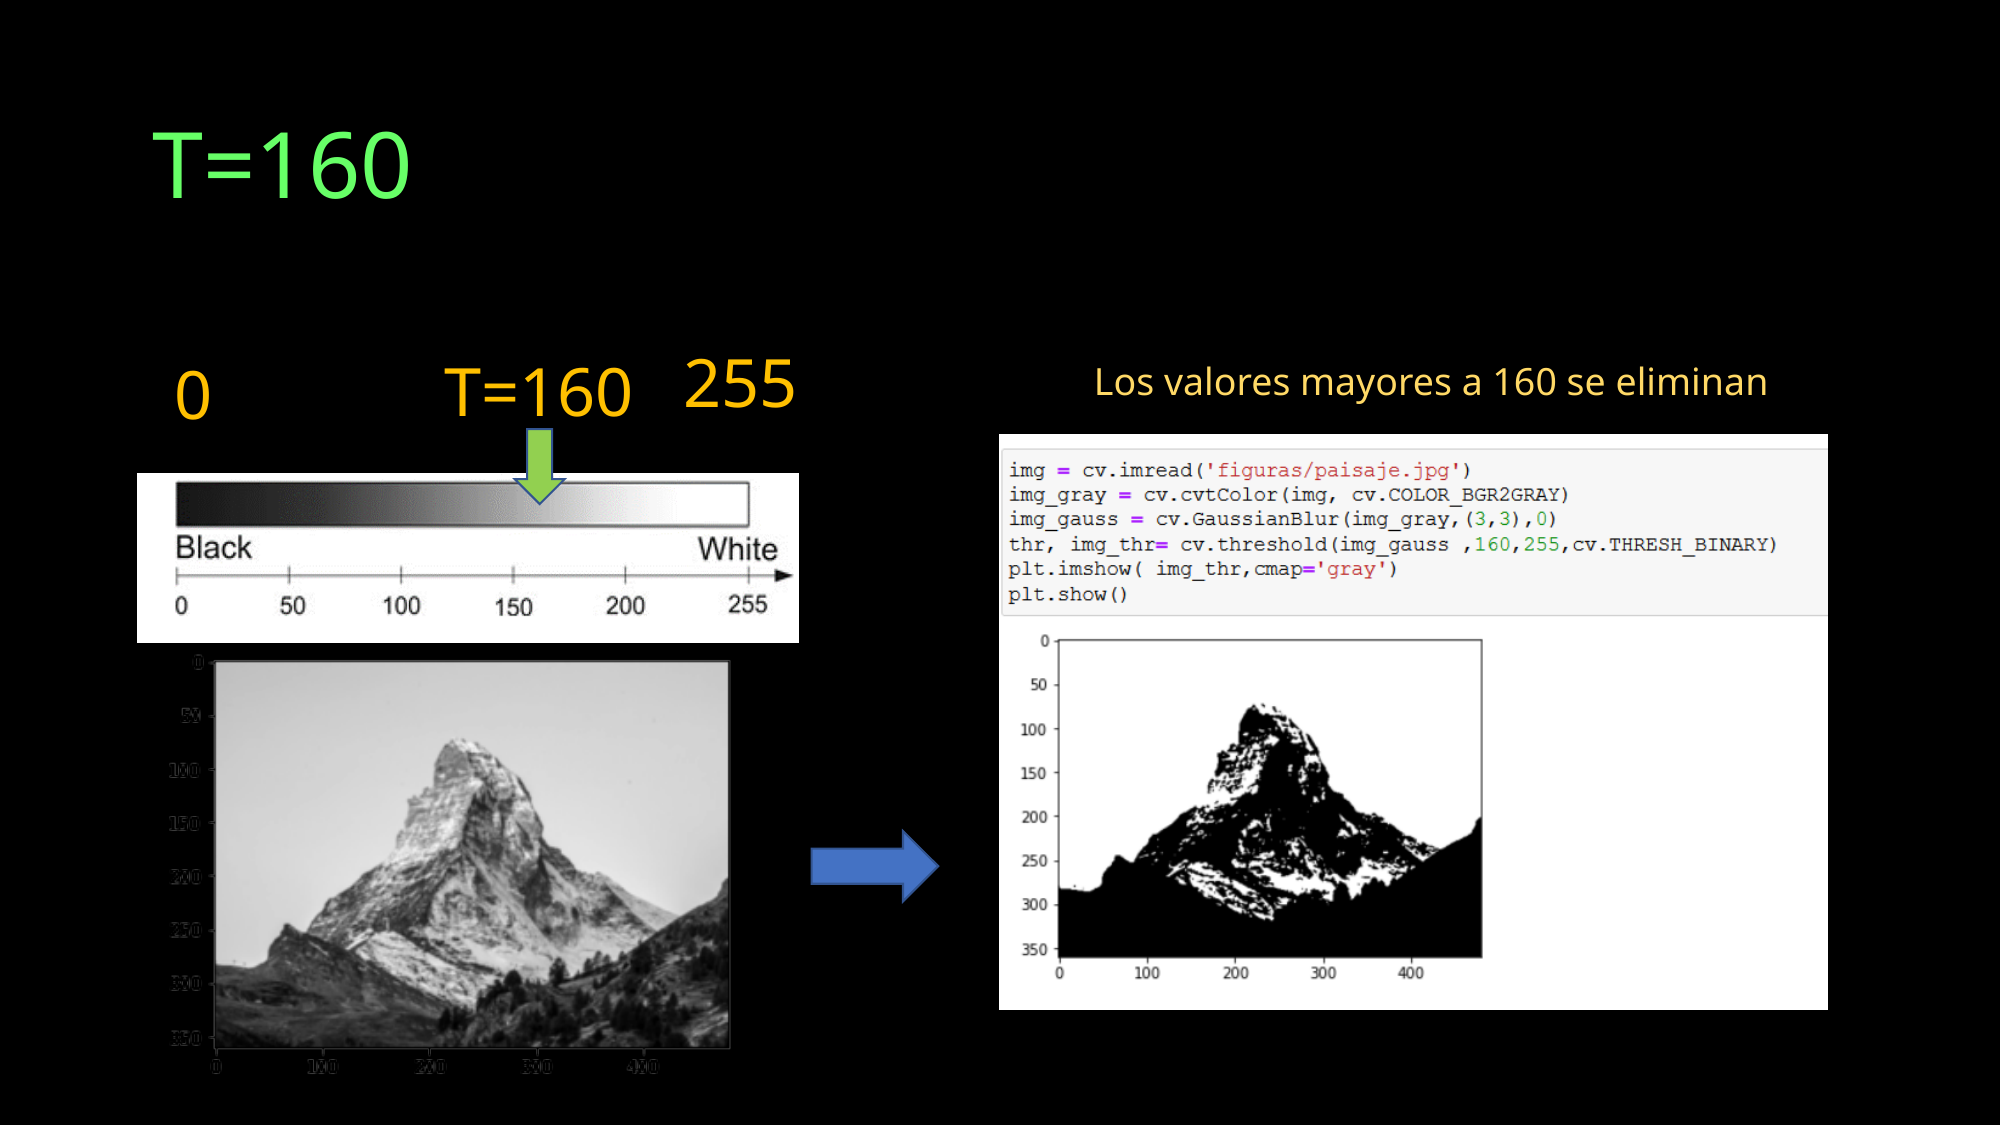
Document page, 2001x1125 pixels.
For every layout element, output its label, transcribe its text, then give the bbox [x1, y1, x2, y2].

picture [999, 434, 1828, 1010]
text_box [137, 333, 799, 644]
picture [156, 643, 741, 1090]
text_box [810, 828, 940, 904]
text_box Los valores mayores a 160 se eliminan [1079, 350, 1784, 411]
title T=160 [137, 59, 1863, 278]
